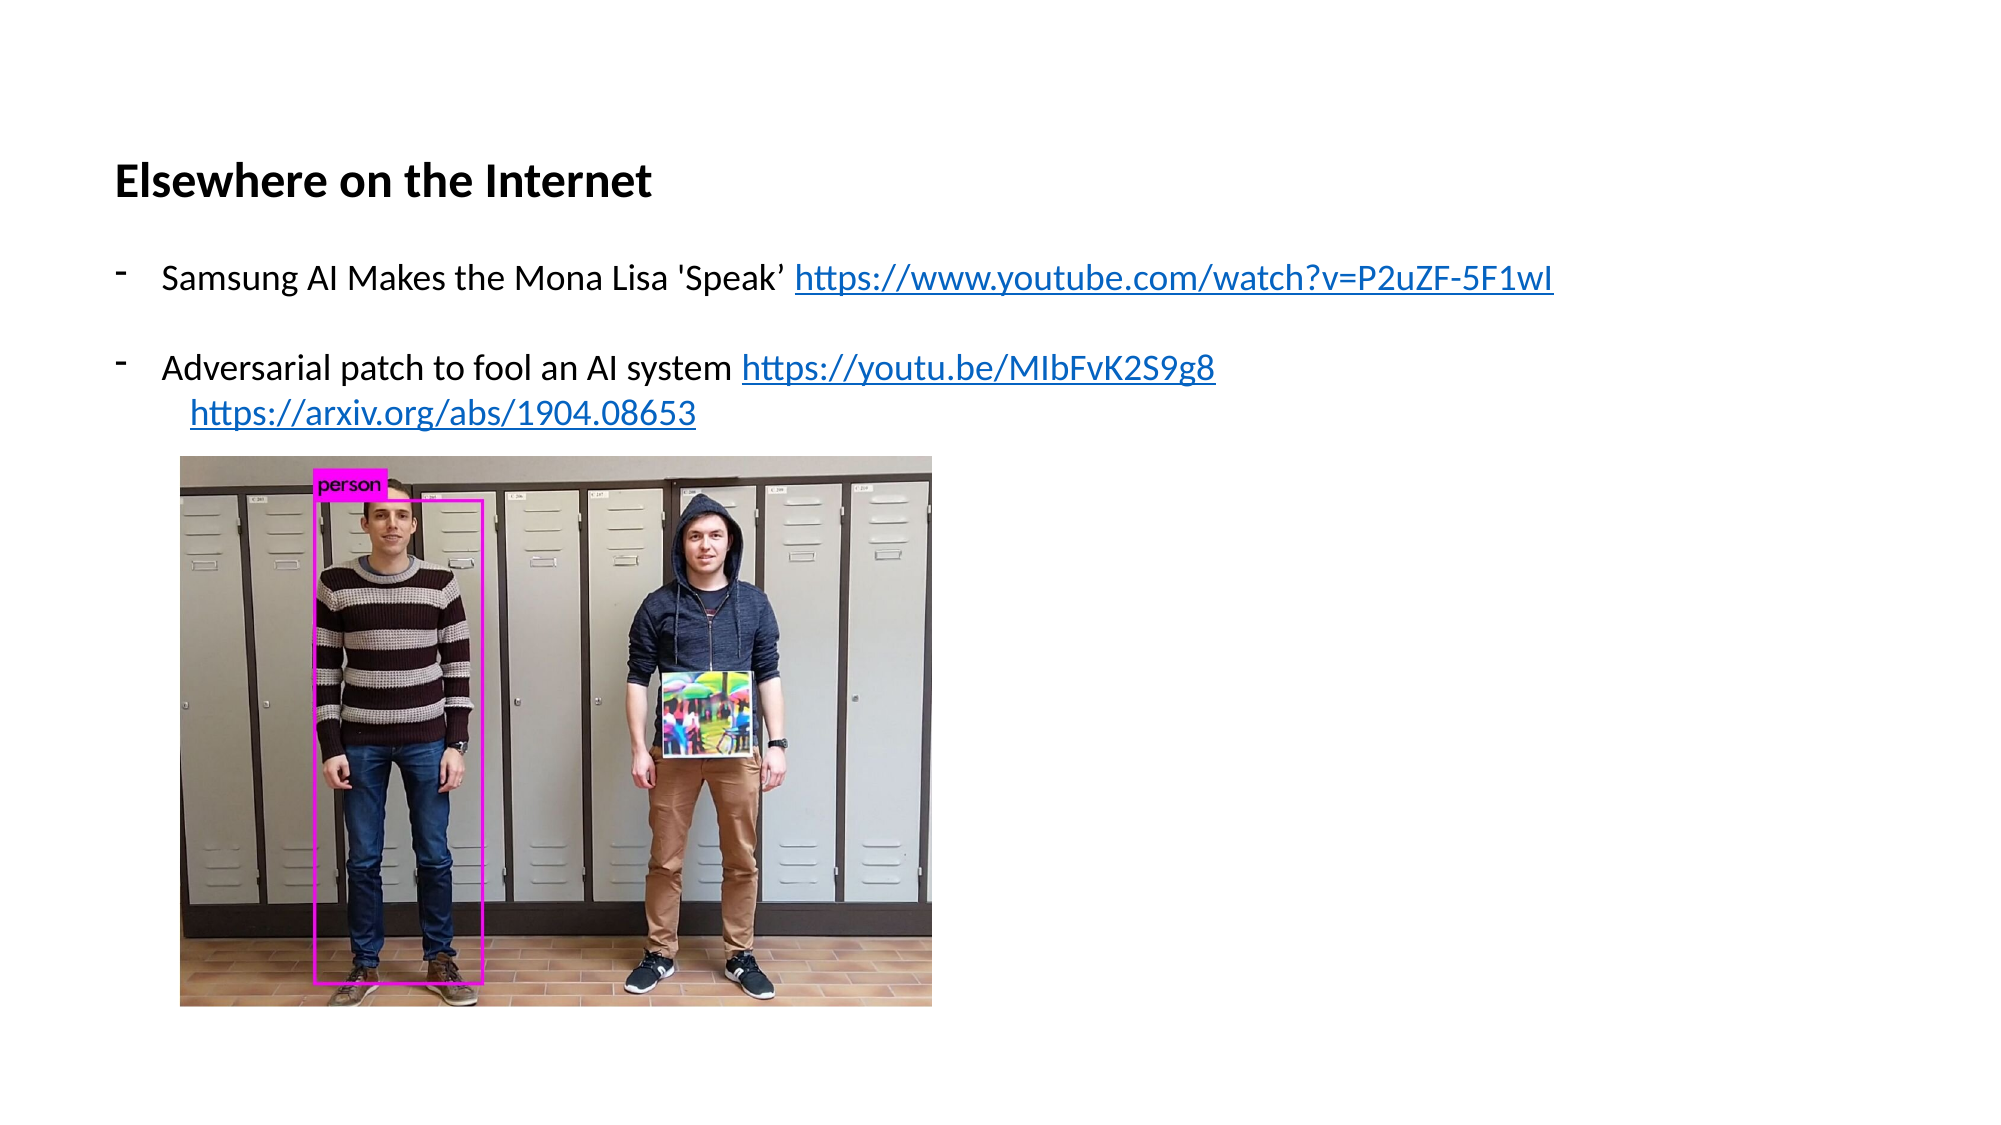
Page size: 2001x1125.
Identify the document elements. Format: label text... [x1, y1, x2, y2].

picture [179, 456, 932, 1007]
text_box Elsewhere on the Internet Samsung AI Makes the Mona Lisa 'Speak’ https://www.youtube.com/watch?v=P2uZF-5F1wI Adversarial patch to fool an AI system https://youtu.be/MIbFvK2S9g8 https://arxiv.org/abs/1904.08653 [99, 140, 1764, 531]
